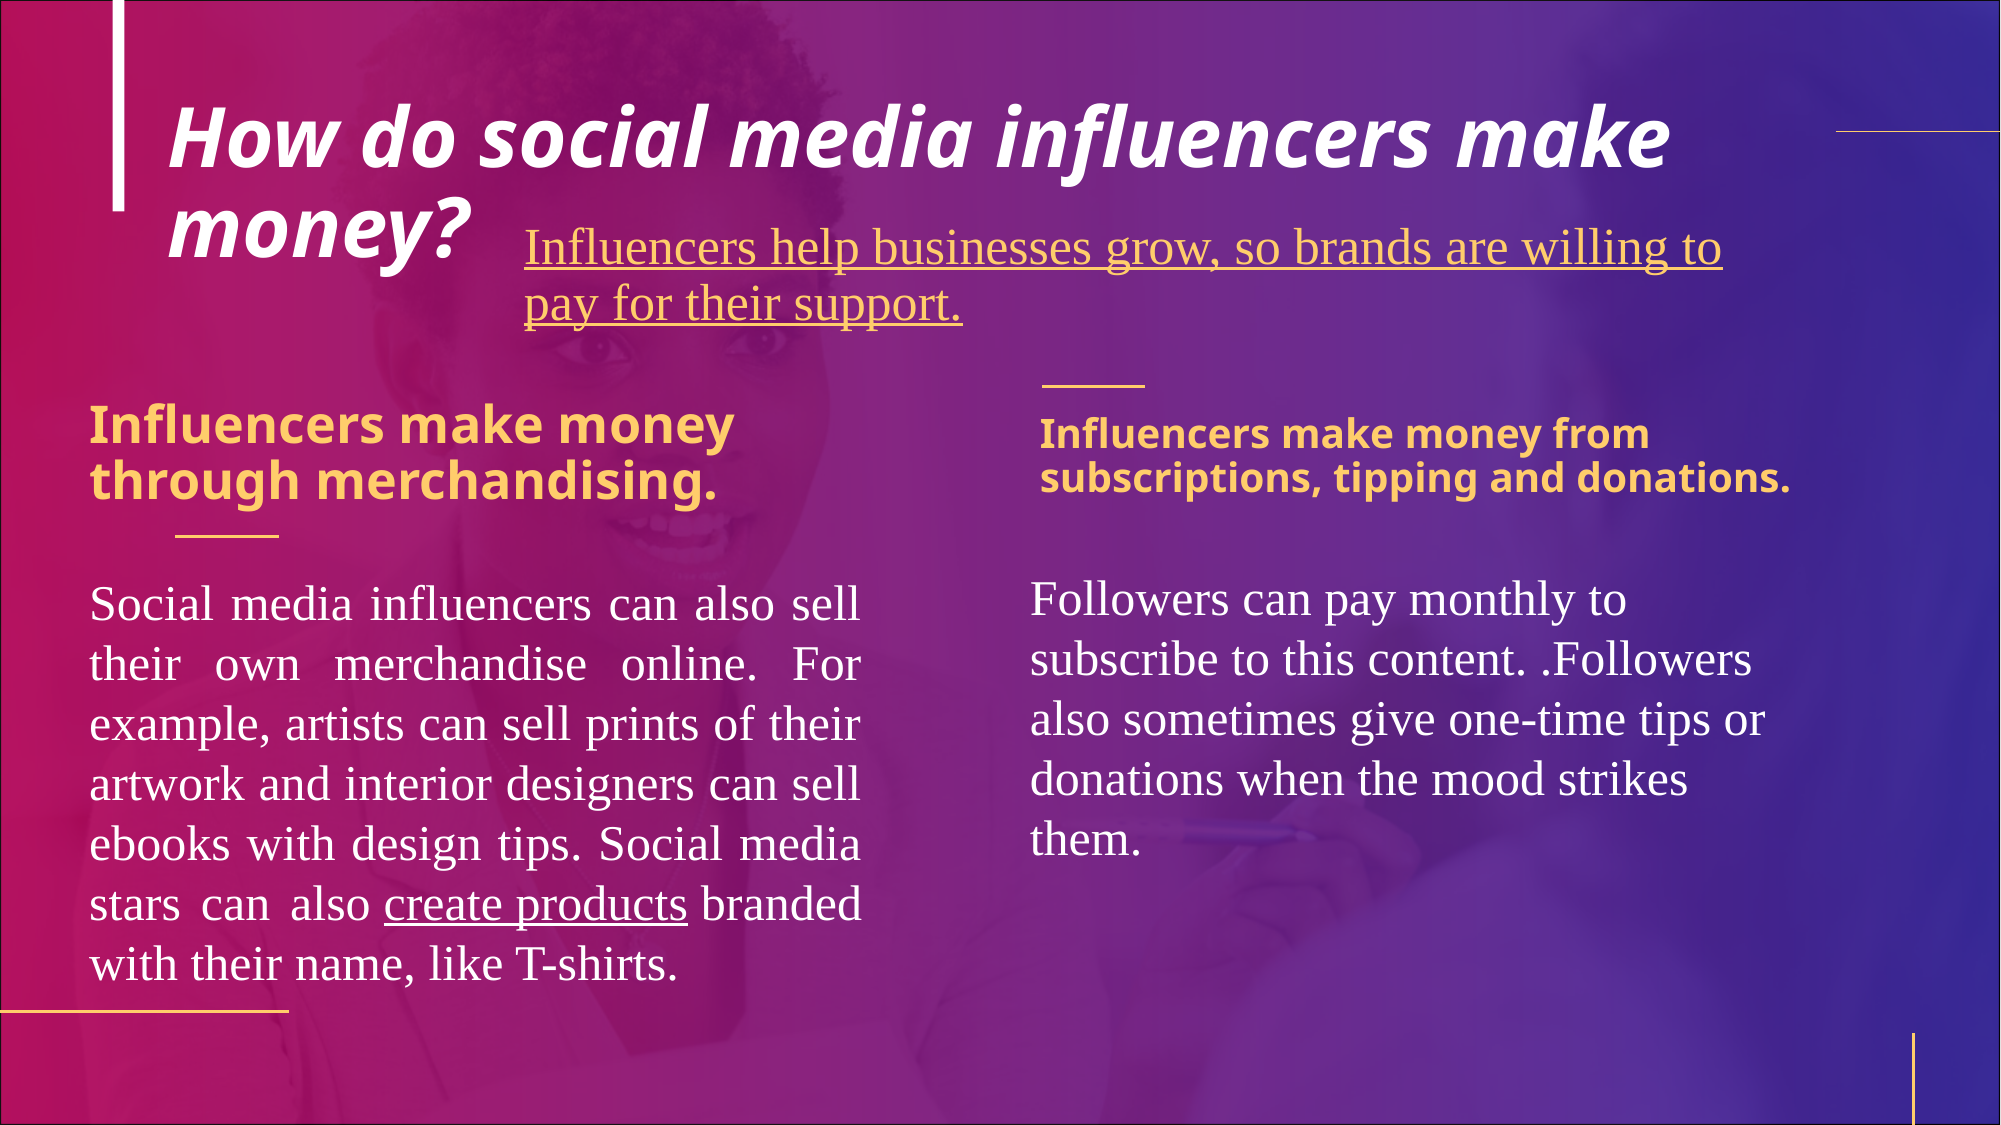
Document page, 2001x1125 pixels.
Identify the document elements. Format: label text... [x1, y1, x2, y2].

list Influencers help businesses grow, so brands are willing to pay for their support. [508, 203, 1800, 340]
text_box Influencers make money through merchandising. [74, 383, 798, 519]
text_box Followers can pay monthly to subscribe to this content. .Followers also sometimes give one-time tips or donations when the mood strikes them. [1014, 558, 1818, 1014]
title How do social media influencers make money? [152, 77, 1878, 295]
list Social media influencers can also sell their own merchandise online. For example, artists can sell prints of their artwork and interior designers can sell ebooks with design tips. Social media stars can also create products branded with their name, like T-shirts. [74, 562, 877, 1018]
text_box Influencers make money from subscriptions, tipping and donations. [1024, 392, 1814, 509]
